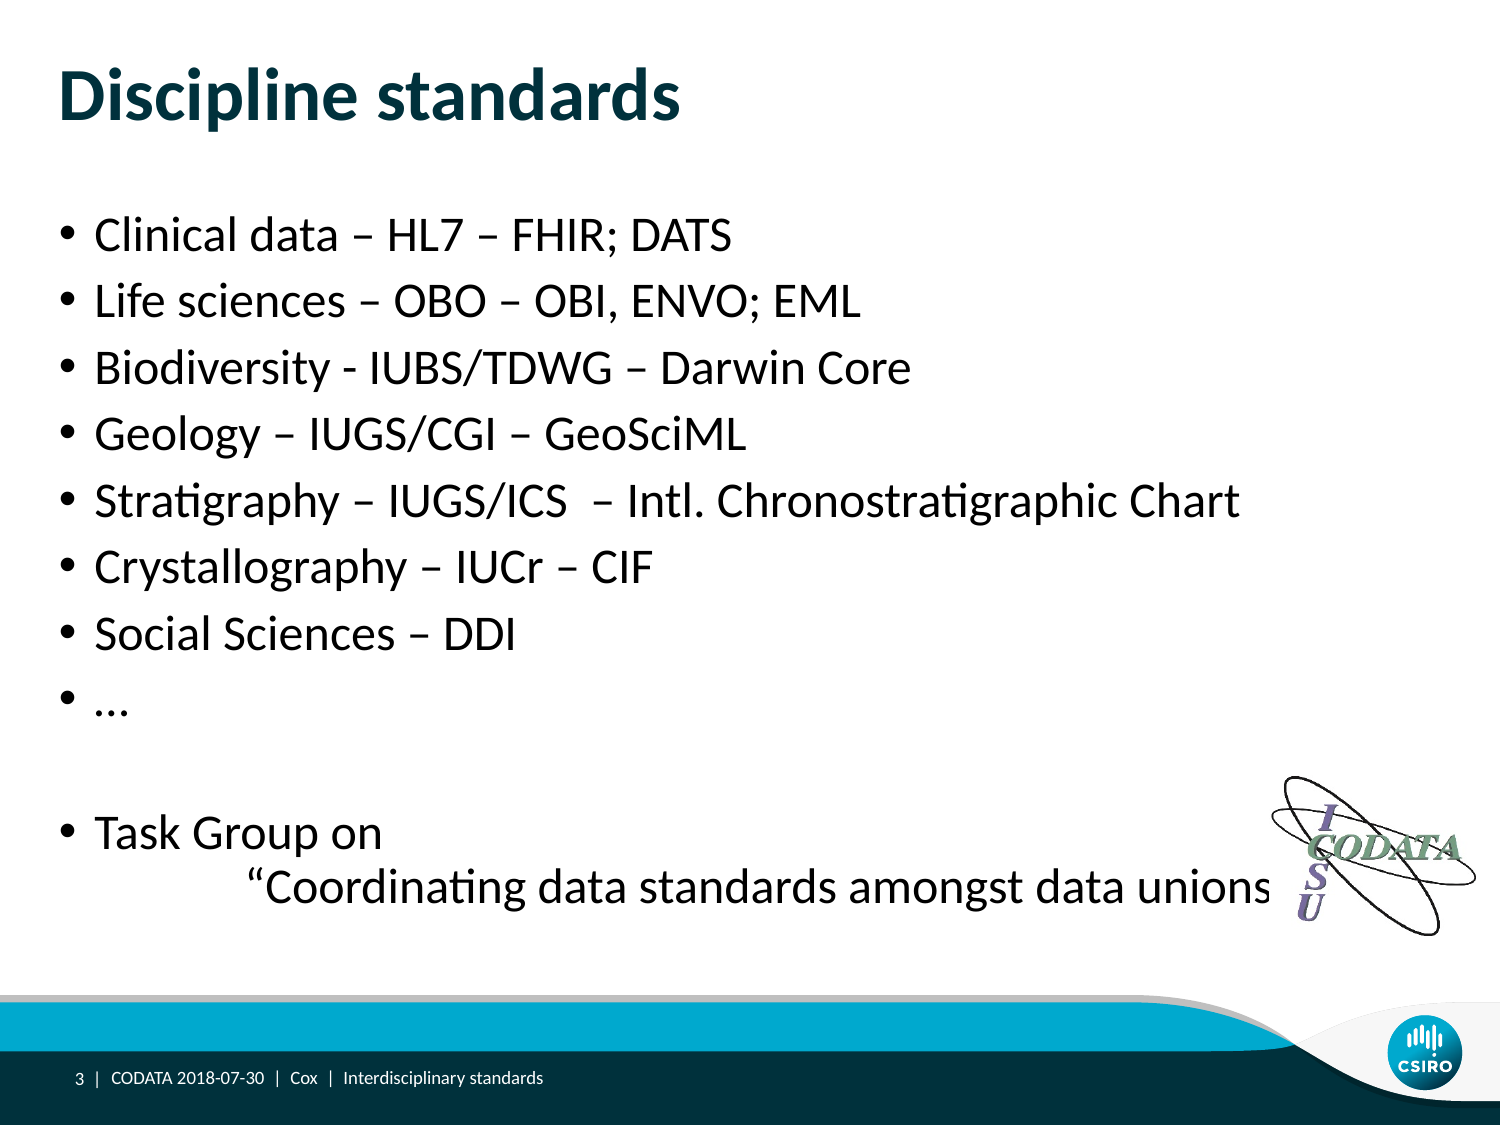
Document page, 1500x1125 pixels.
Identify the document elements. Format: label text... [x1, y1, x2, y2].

picture [1269, 775, 1476, 936]
list Clinical data – HL7 – FHIR; DATS Life sciences – OBO – OBI, ENVO; EML Biodiversity - IUBS/TDWG – Darwin Core Geology – IUGS/CGI – GeoSciML Stratigraphy – IUGS/ICS – Intl. Chronostratigraphic Chart Crystallography – IUCr – CIF Social Sciences – DDI … Task Group on “Coordinating data standards amongst data unions” [58, 208, 1447, 959]
slide_number 3 | [54, 1067, 102, 1088]
title Discipline standards [58, 45, 1447, 185]
footer CODATA 2018-07-30 | Cox | Interdisciplinary standards [111, 1067, 1110, 1088]
